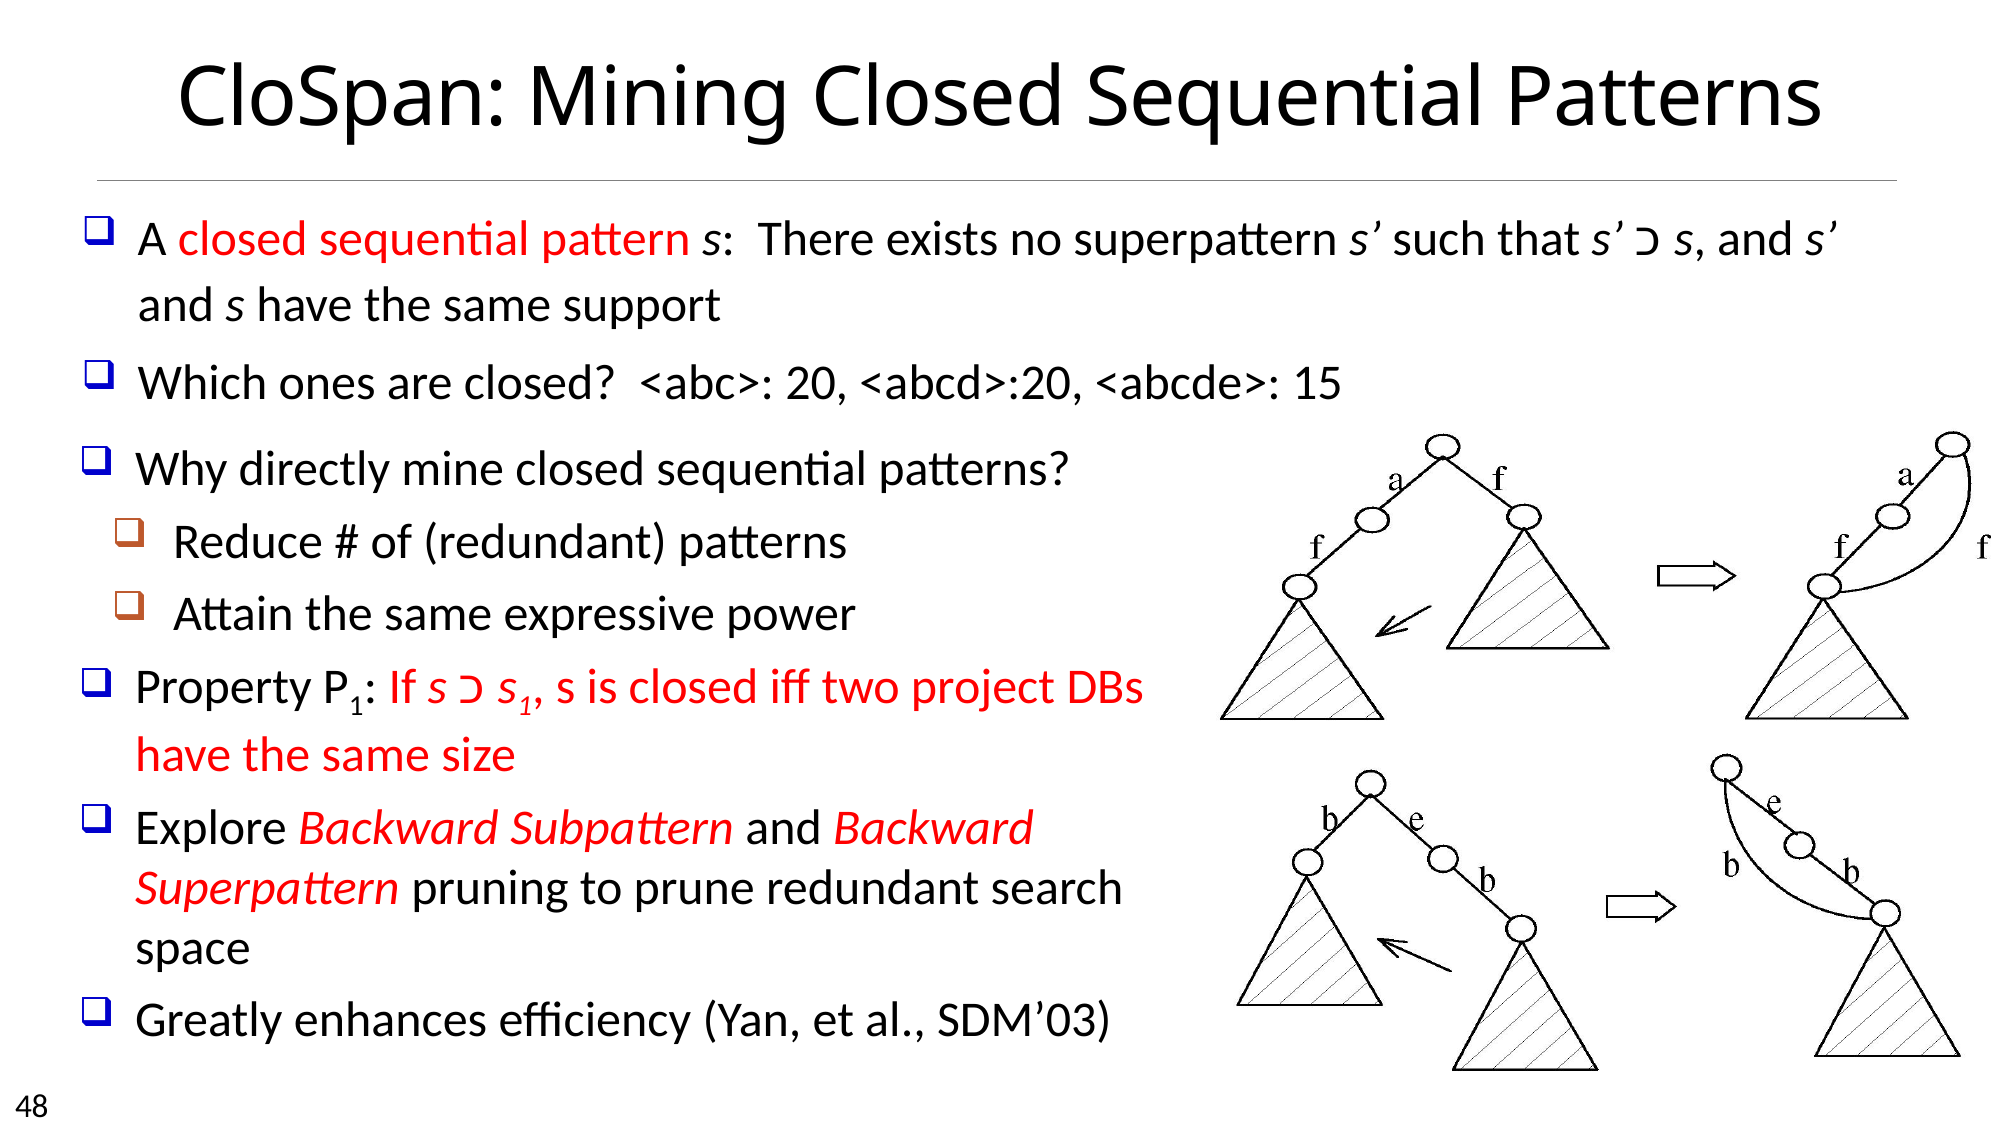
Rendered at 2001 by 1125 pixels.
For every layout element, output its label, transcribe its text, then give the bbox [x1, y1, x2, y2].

text_box Why directly mine closed sequential patterns? Reduce # of (redundant) patterns Attain the same expressive power Property P1: If s כ s1, s is closed iff two project DBs have the same size Explore Backward Subpattern and Backward Superpattern pruning to prune redundant search space Greatly enhances efficiency (Yan, et al., SDM’03) [64, 428, 1264, 1060]
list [1232, 750, 1968, 1076]
title CloSpan: Mining Closed Sequential Patterns [0, 50, 2000, 150]
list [1215, 424, 2000, 726]
list A closed sequential pattern s: There exists no superpattern s’ such that s’ כ s, and s’ and s have the same support Which ones are closed? <abc>: 20, <abcd>:20, <abcde>: 15 [66, 192, 1917, 428]
